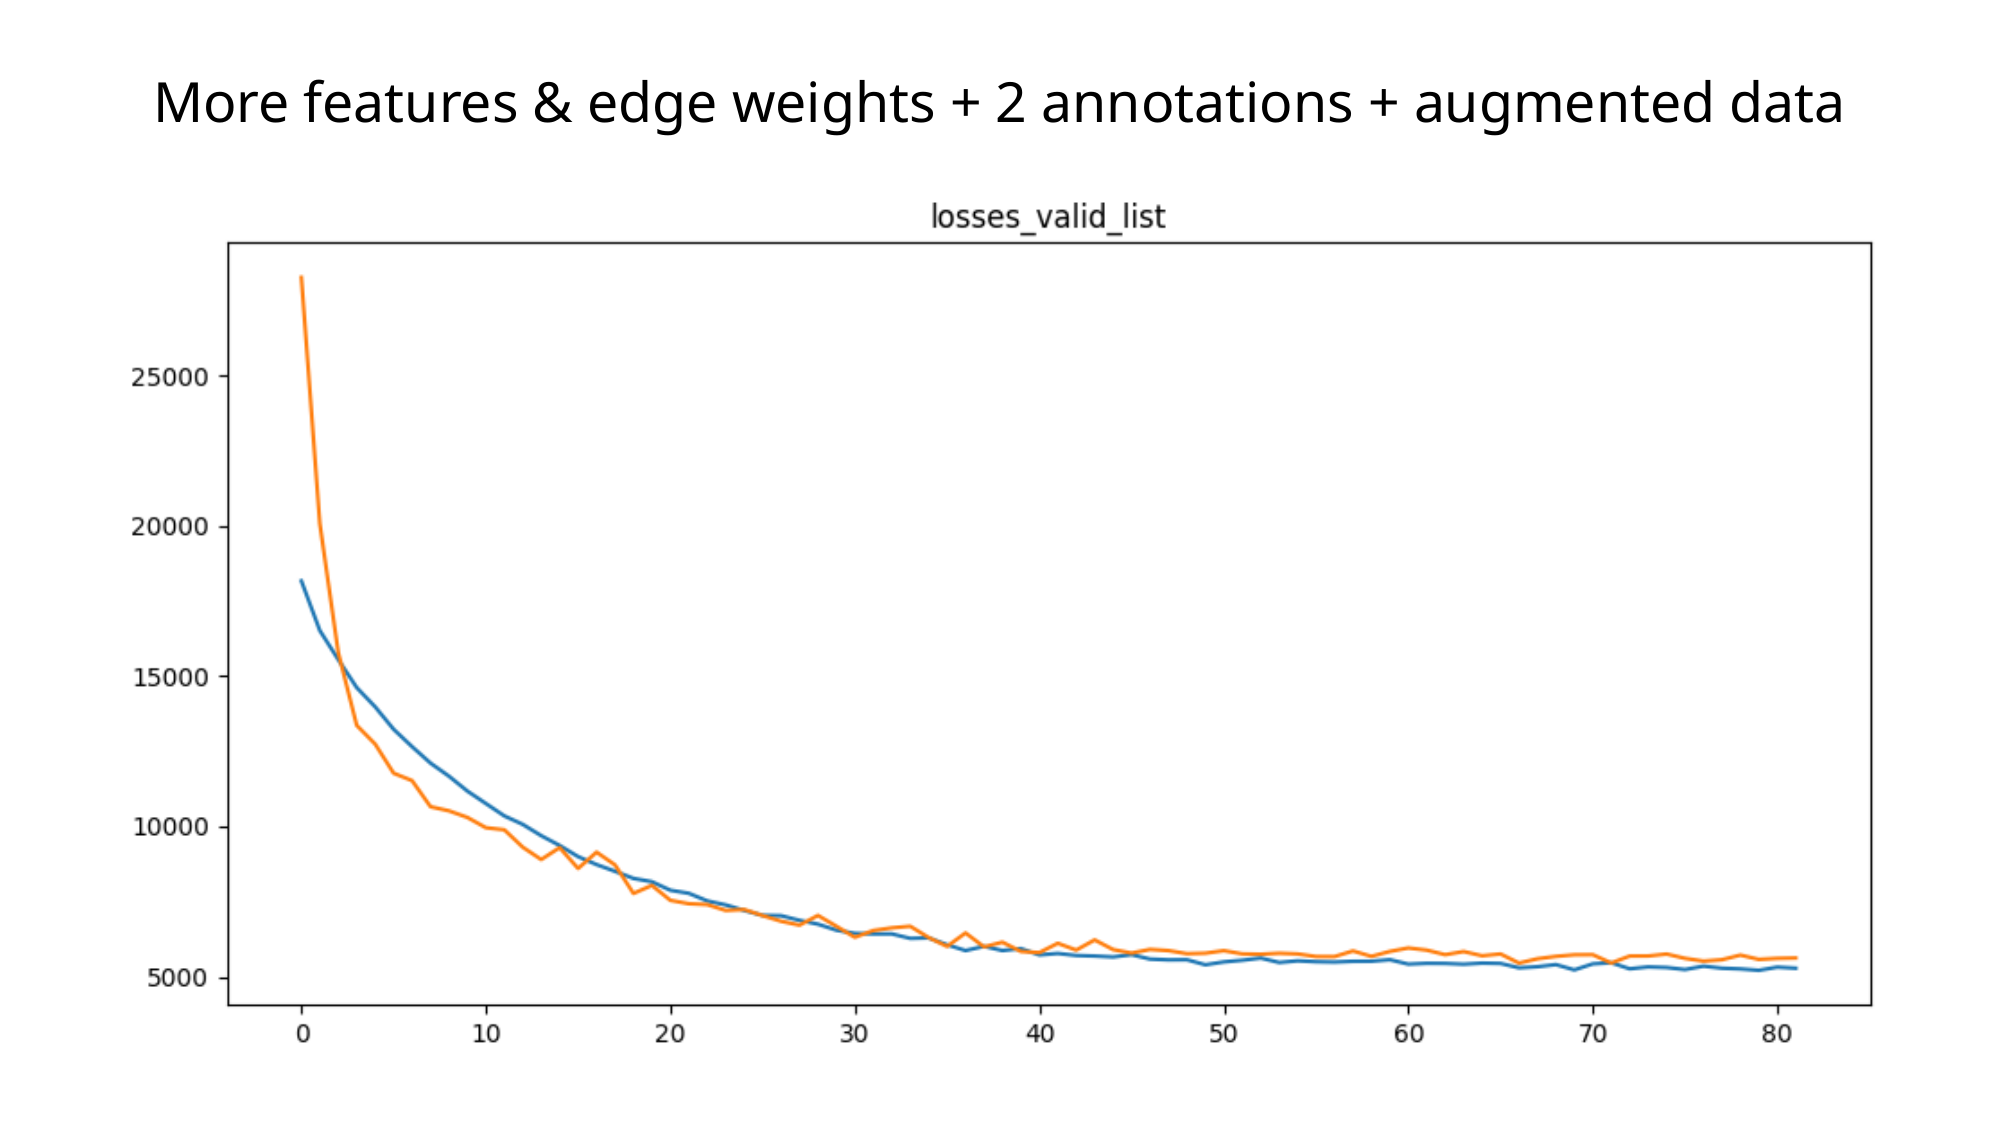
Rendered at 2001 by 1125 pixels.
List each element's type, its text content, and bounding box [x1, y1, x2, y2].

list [113, 185, 1887, 1066]
title More features & edge weights + 2 annotations + augmented data [137, 59, 1863, 150]
